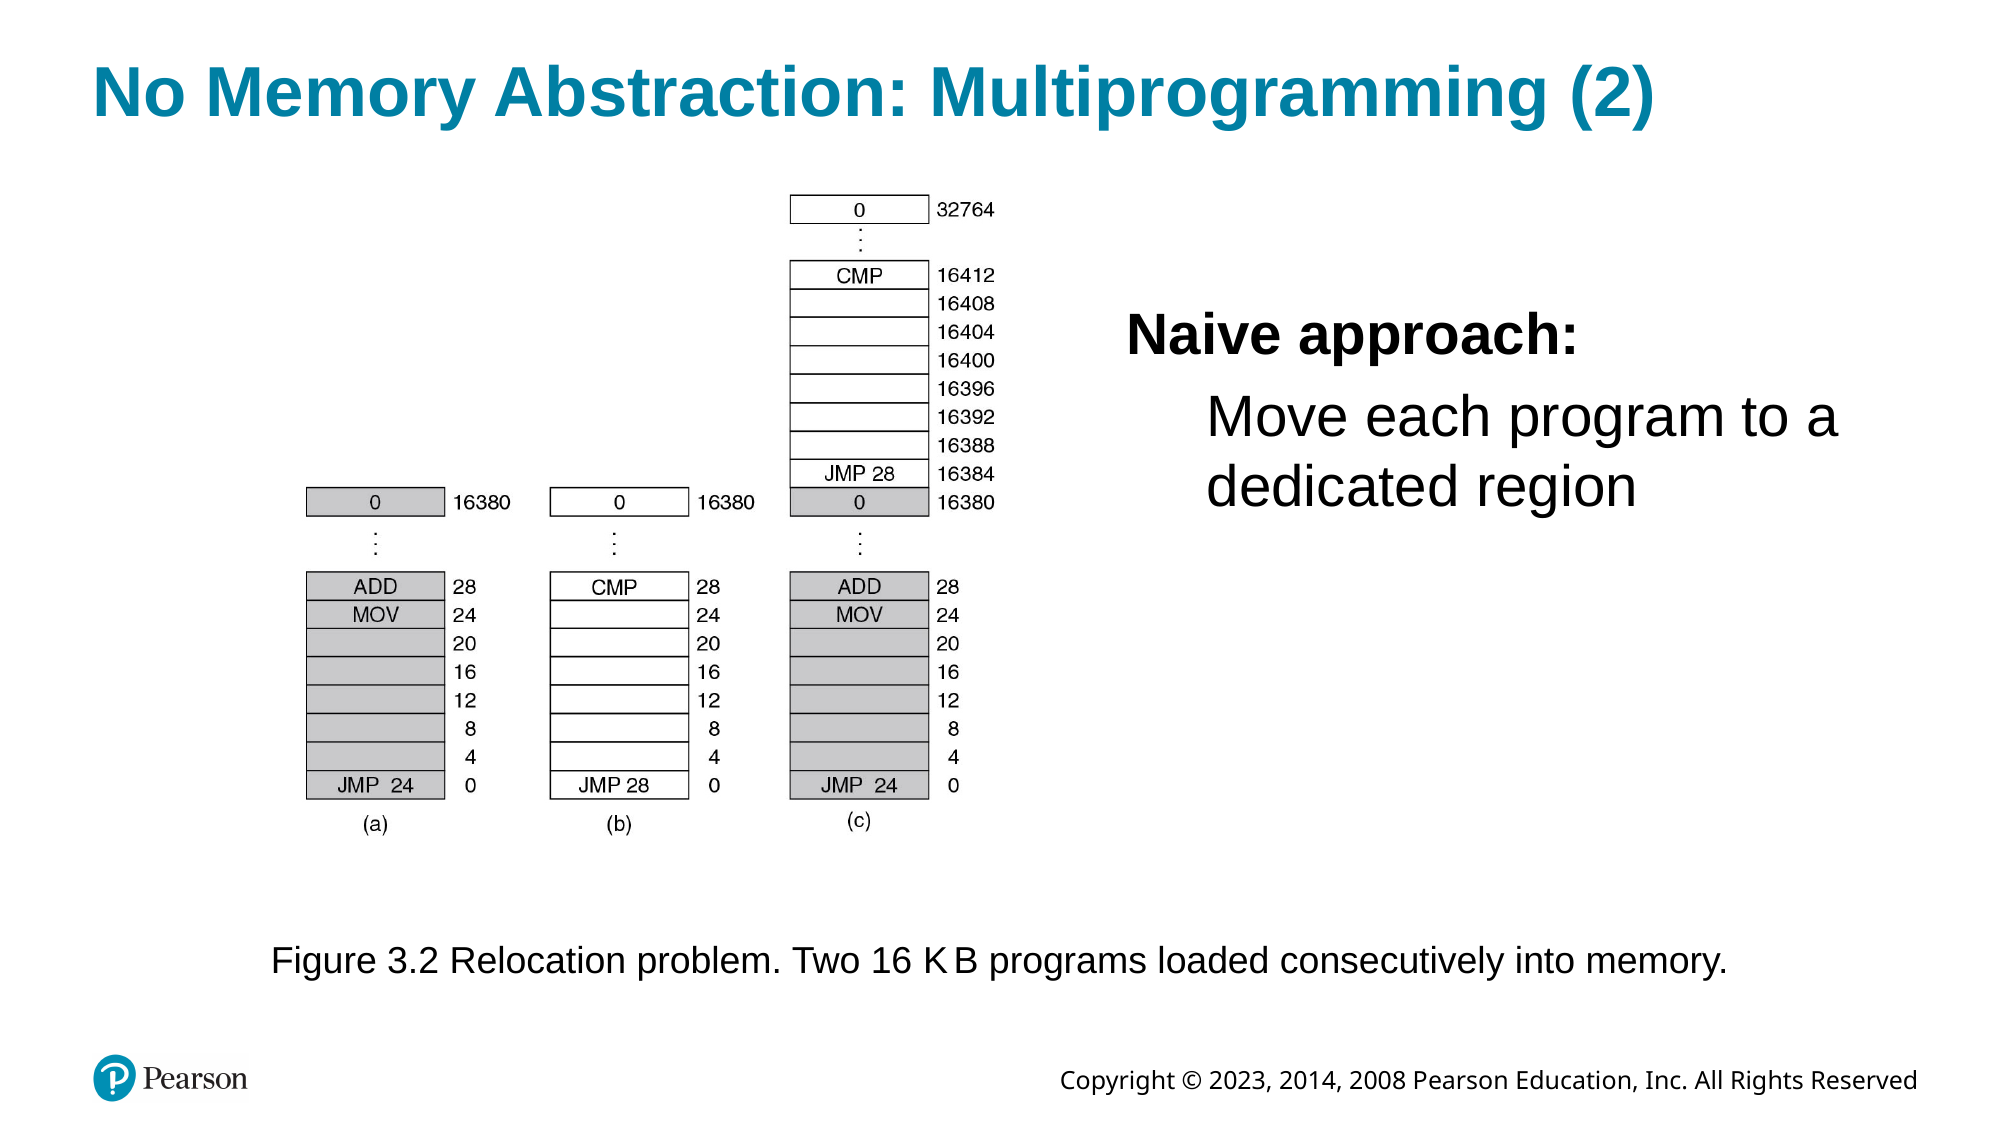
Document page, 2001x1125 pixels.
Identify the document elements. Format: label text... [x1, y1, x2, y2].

list Figure 3.2 Relocation problem. Two 16 K B programs loaded consecutively into memory. [270, 637, 1732, 1125]
list Naive approach: Move each program to a dedicated region [1126, 85, 1863, 730]
picture [301, 193, 1000, 838]
title No Memory Abstraction: Multiprogramming (2) [92, 0, 1922, 186]
picture [92, 1053, 249, 1103]
